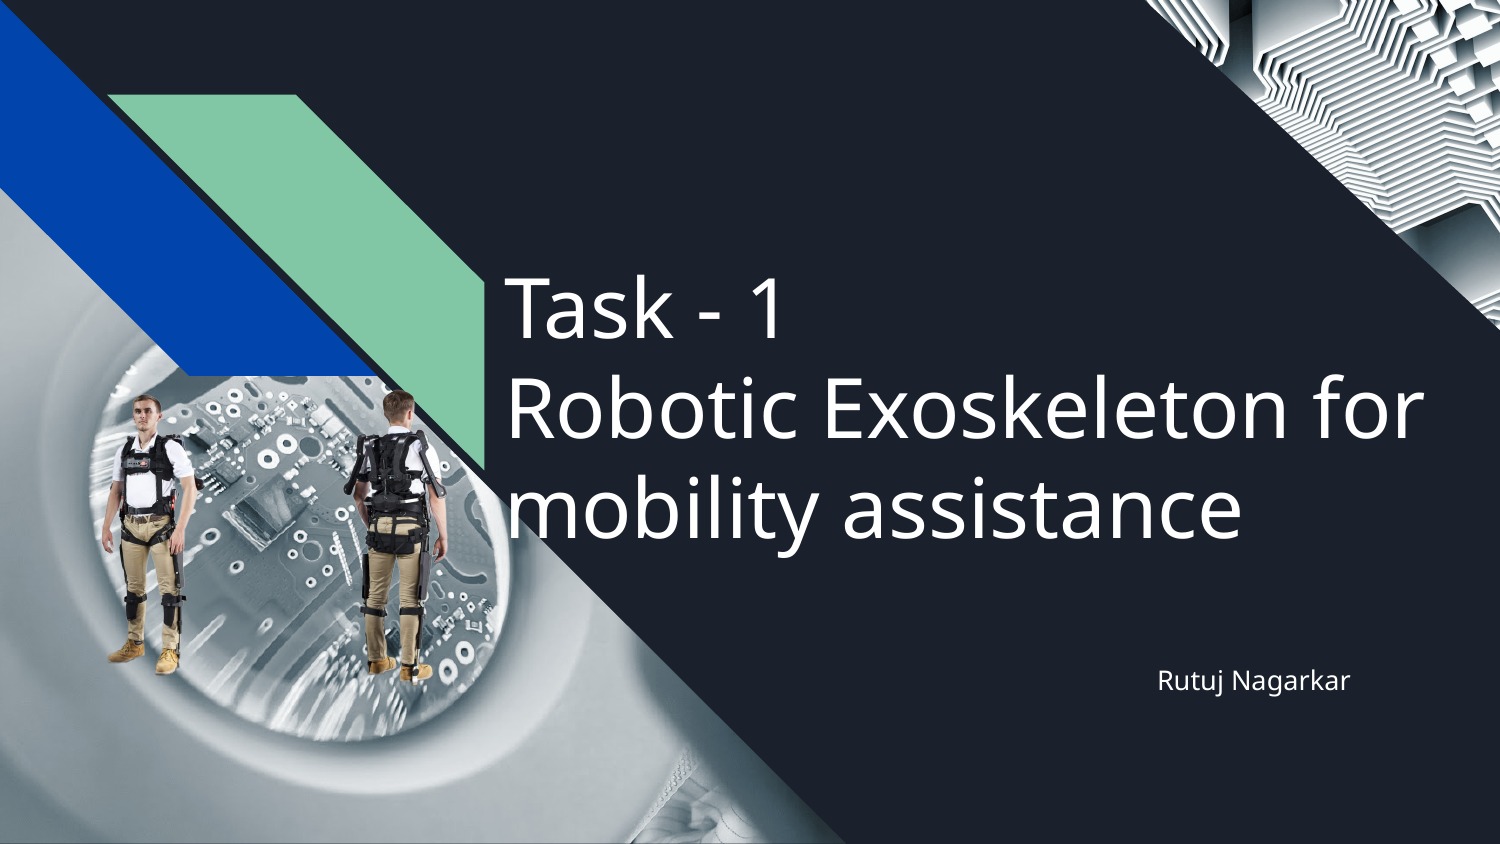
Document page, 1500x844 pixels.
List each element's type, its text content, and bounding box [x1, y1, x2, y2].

subtitle Rutuj Nagarkar [1142, 643, 1404, 727]
picture [0, 189, 847, 844]
picture [1144, 0, 1500, 331]
title Task - 1 Robotic Exoskeleton for mobility assistance [489, 239, 1471, 576]
